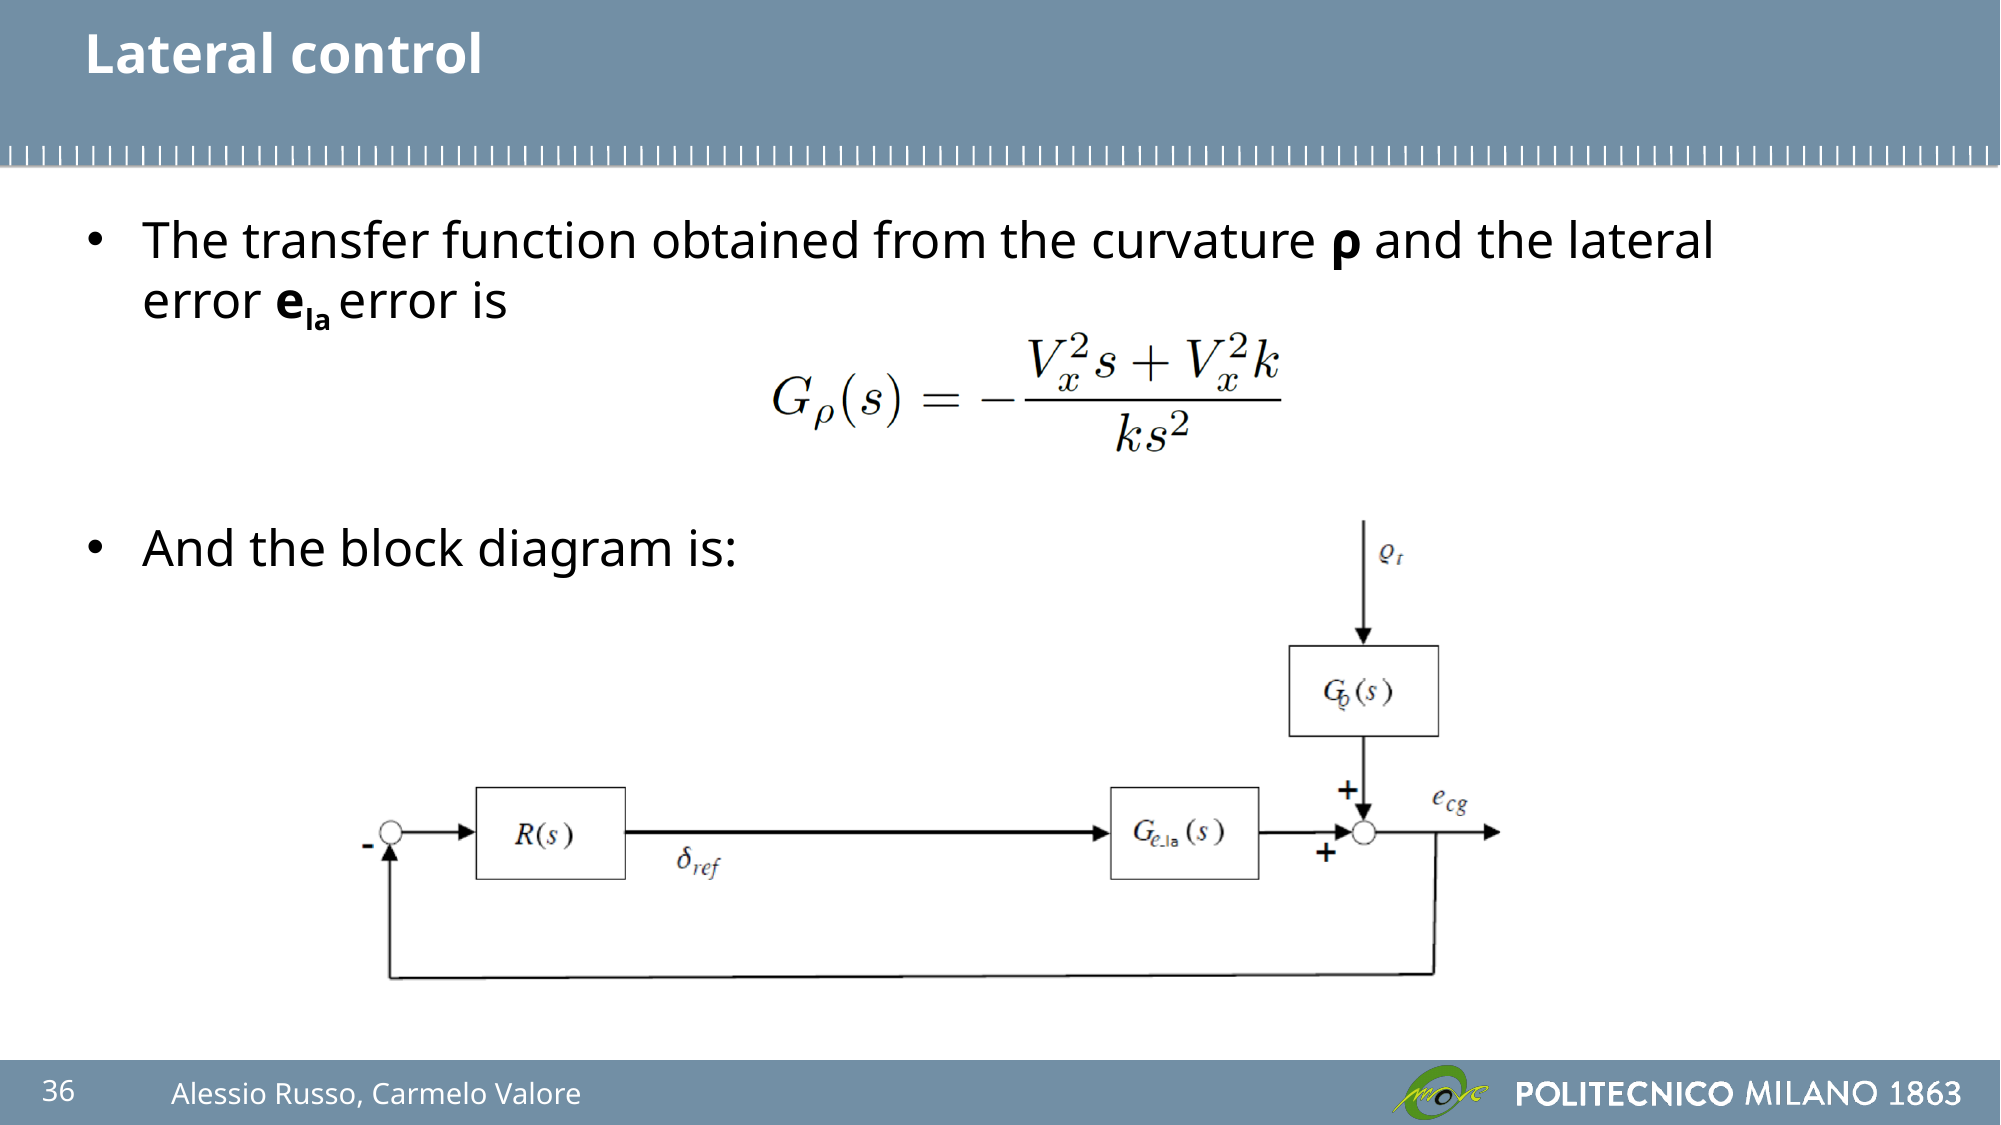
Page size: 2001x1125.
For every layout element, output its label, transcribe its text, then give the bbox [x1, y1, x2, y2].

text_box Lateral control [69, 13, 1913, 91]
text_box Alessio Russo, Carmelo Valore [156, 1062, 1007, 1123]
picture [1510, 1068, 1967, 1117]
text_box The transfer function obtained from the curvature ρ and the lateral error ela error is And the block diagram is: [71, 200, 1854, 644]
picture [1392, 1065, 1489, 1120]
picture [360, 312, 1503, 1017]
text_box 36 [7, 1062, 110, 1123]
